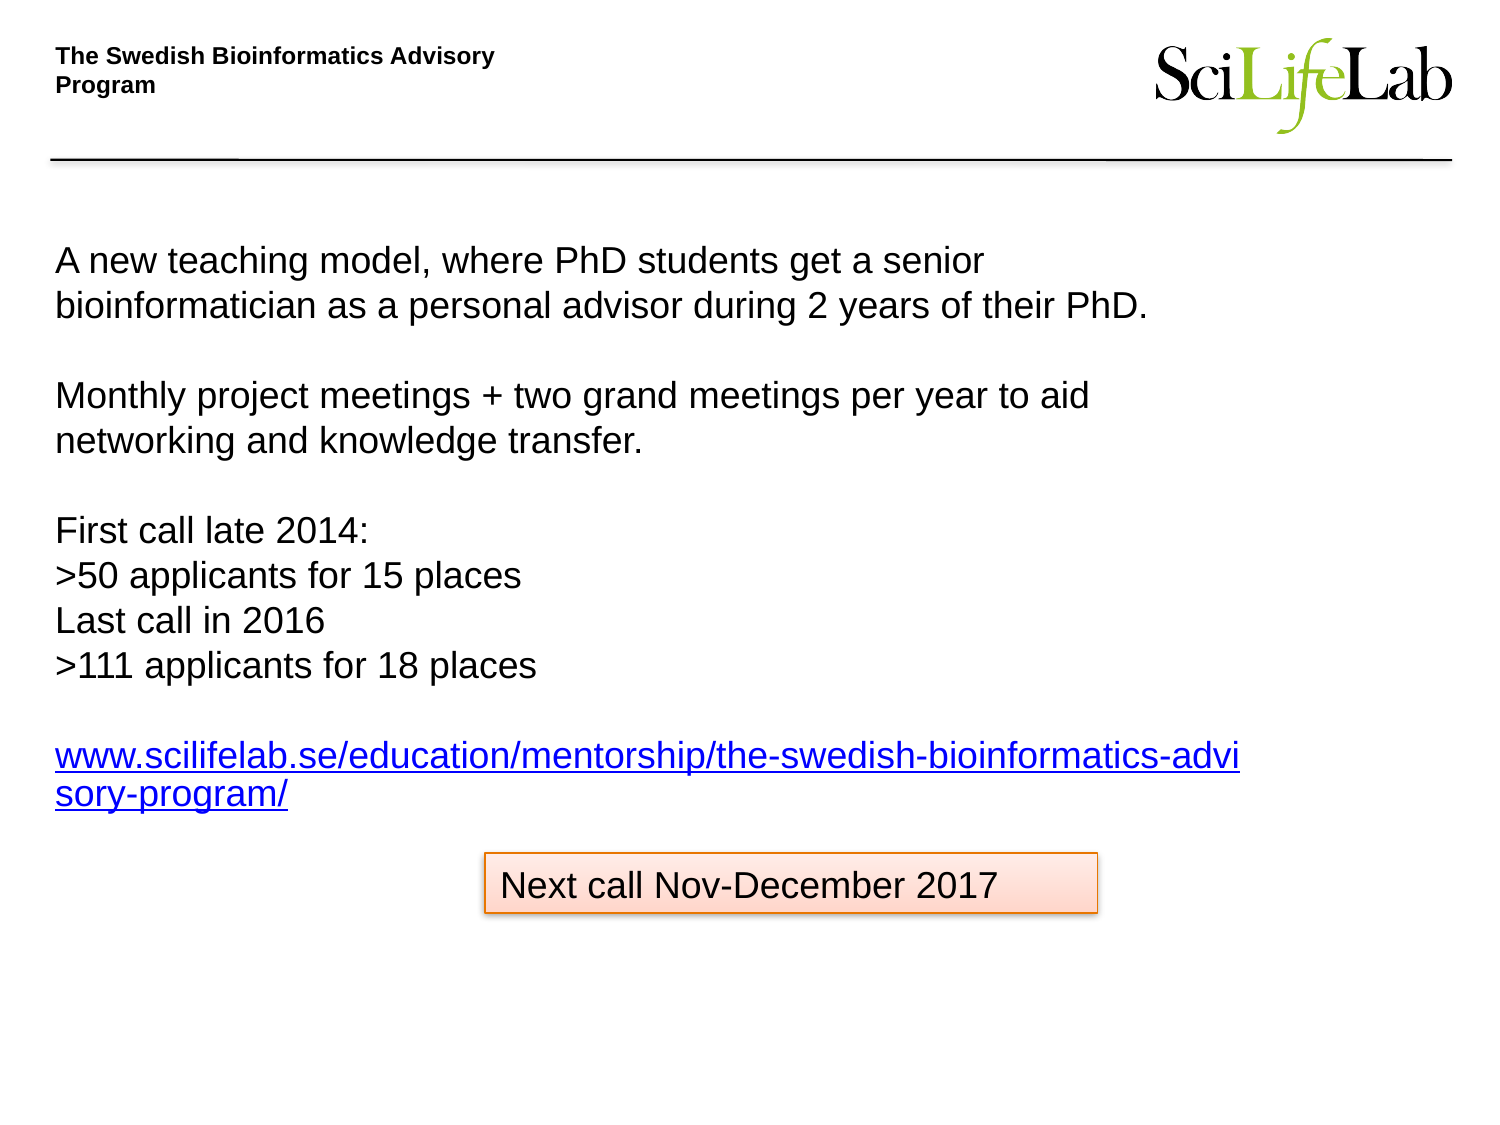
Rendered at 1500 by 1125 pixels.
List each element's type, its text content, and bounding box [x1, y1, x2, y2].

picture [1442, 38, 1452, 134]
text_box A new teaching model, where PhD students get a senior bioinformatician as a personal advisor during 2 years of their PhD. Monthly project meetings + two grand meetings per year to aid networking and knowledge transfer. First call late 2014: >50 applicants for 15 places Last call in 2016 >111 applicants for 18 places www.scilifelab.se/education/mentorship/the-swedish-bioinformatics-advisory-program/ [40, 184, 1258, 829]
text_box Next call Nov-December 2017 [484, 852, 1098, 914]
title The Swedish Bioinformatics Advisory Program [40, 32, 1442, 137]
